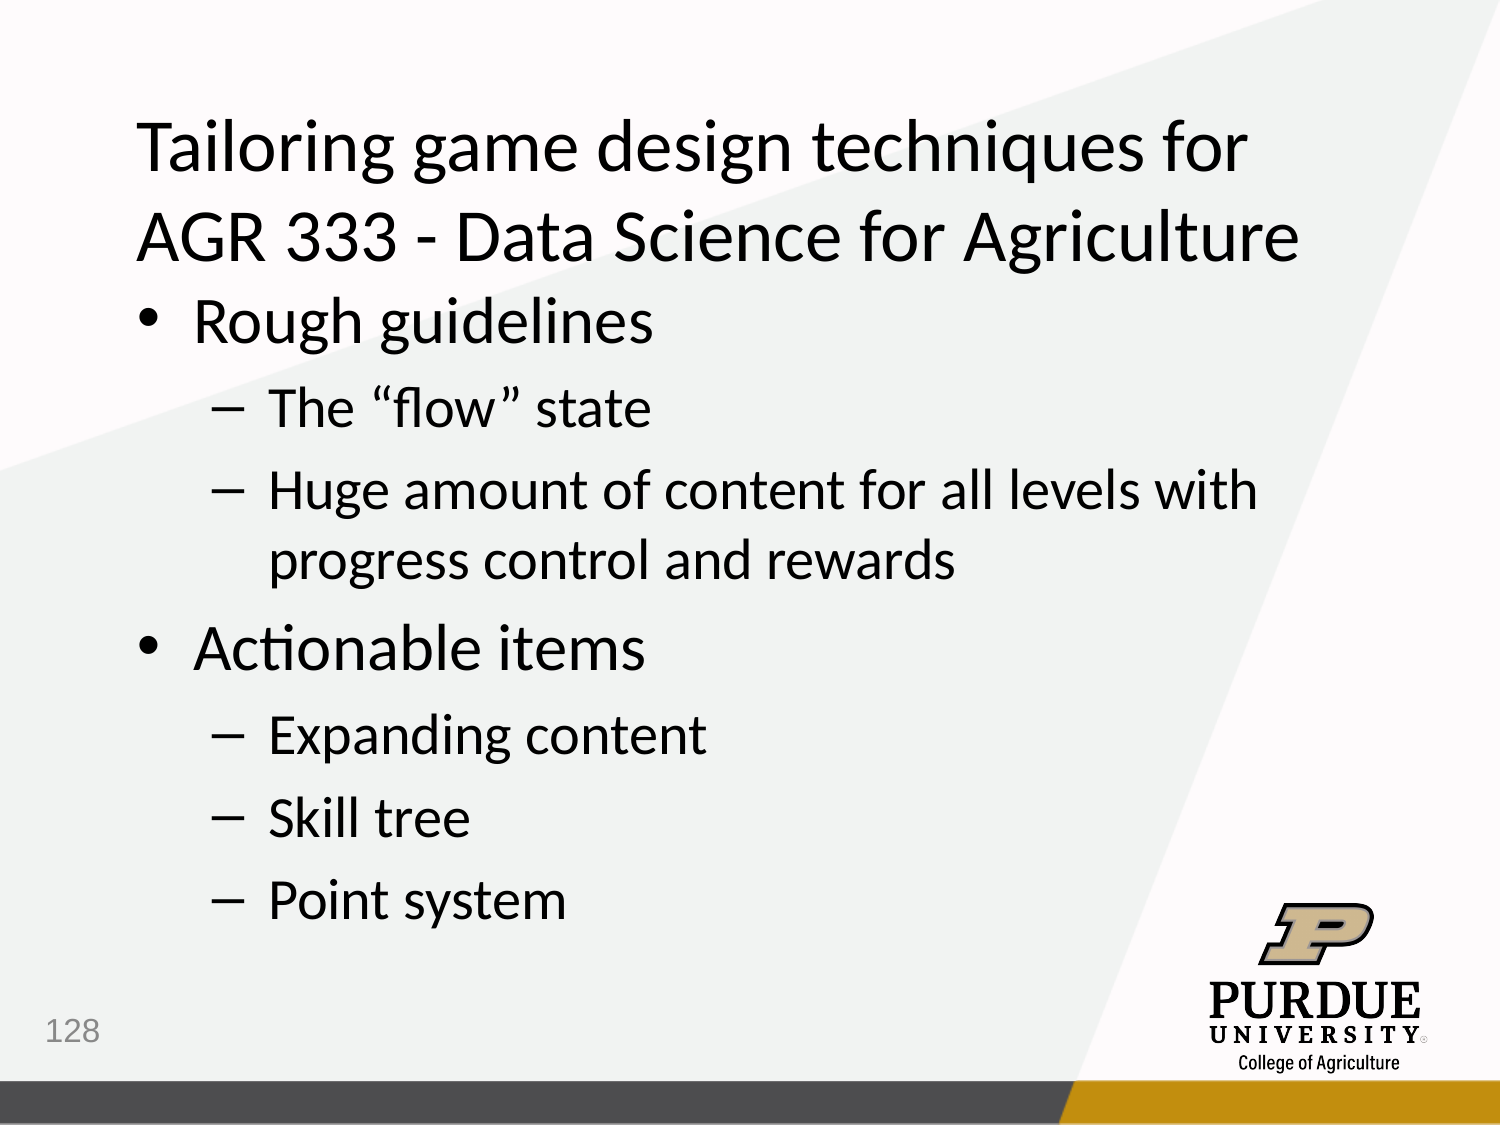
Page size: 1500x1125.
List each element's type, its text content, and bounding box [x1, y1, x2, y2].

text_box Tailoring game design techniques for AGR 333 - Data Science for Agriculture Rough guidelines The “flow” state Huge amount of content for all levels with progress control and rewards Actionable items Expanding content Skill tree Point system [121, 88, 1378, 967]
picture [0, 0, 1500, 1125]
text_box 128 [29, 999, 122, 1060]
